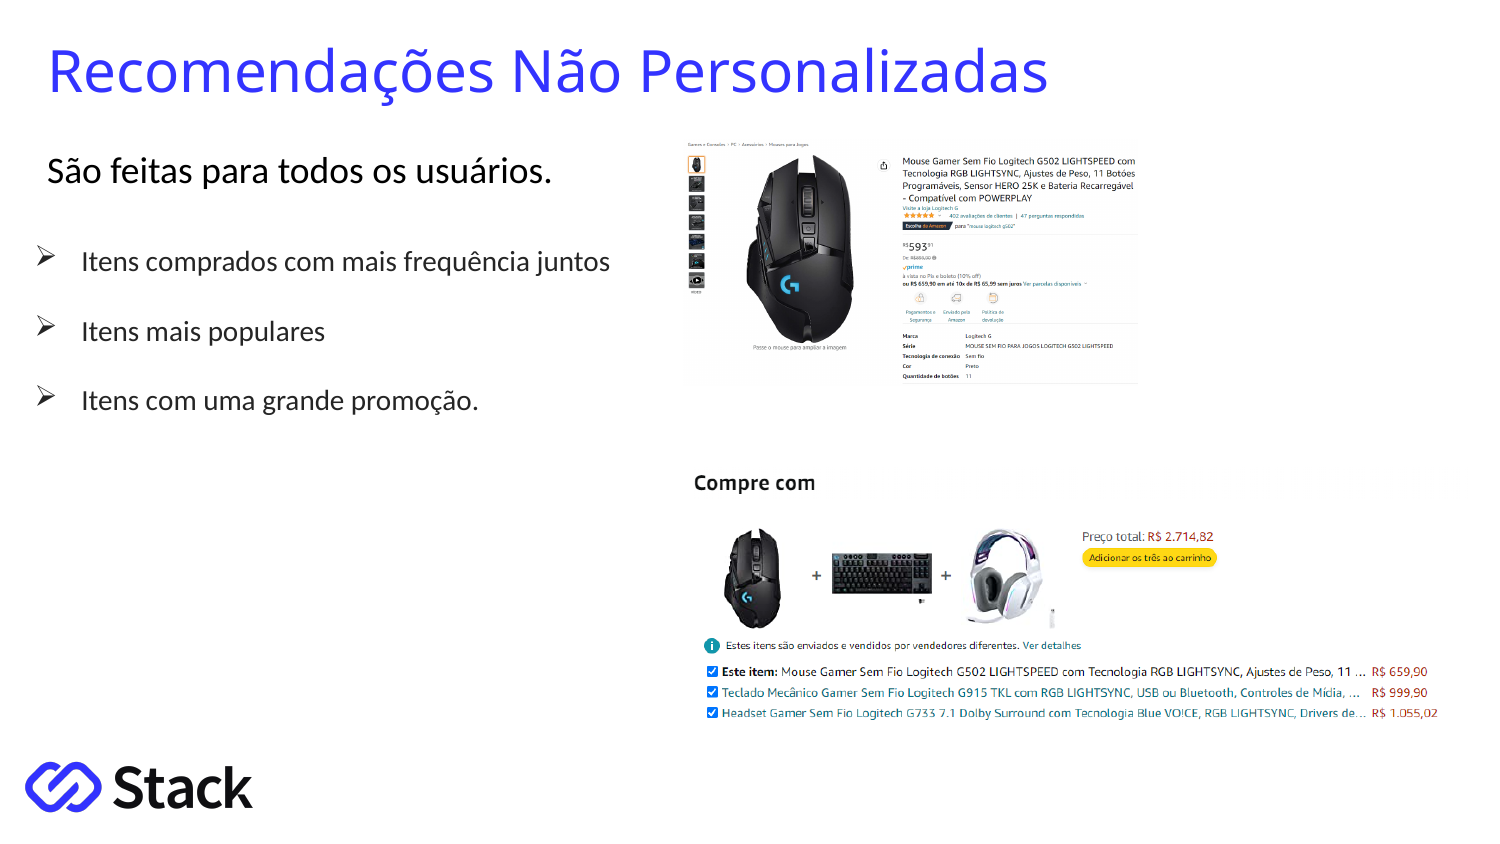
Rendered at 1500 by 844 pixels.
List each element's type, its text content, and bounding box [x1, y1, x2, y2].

text_box São feitas para todos os usuários. [32, 139, 683, 199]
picture [683, 466, 1469, 735]
text_box Itens comprados com mais frequência juntos Itens mais populares Itens com uma grande promoção. [19, 199, 706, 425]
title Recomendações Não Personalizadas [32, 19, 1138, 139]
picture [9, 657, 269, 844]
picture [683, 139, 1138, 386]
